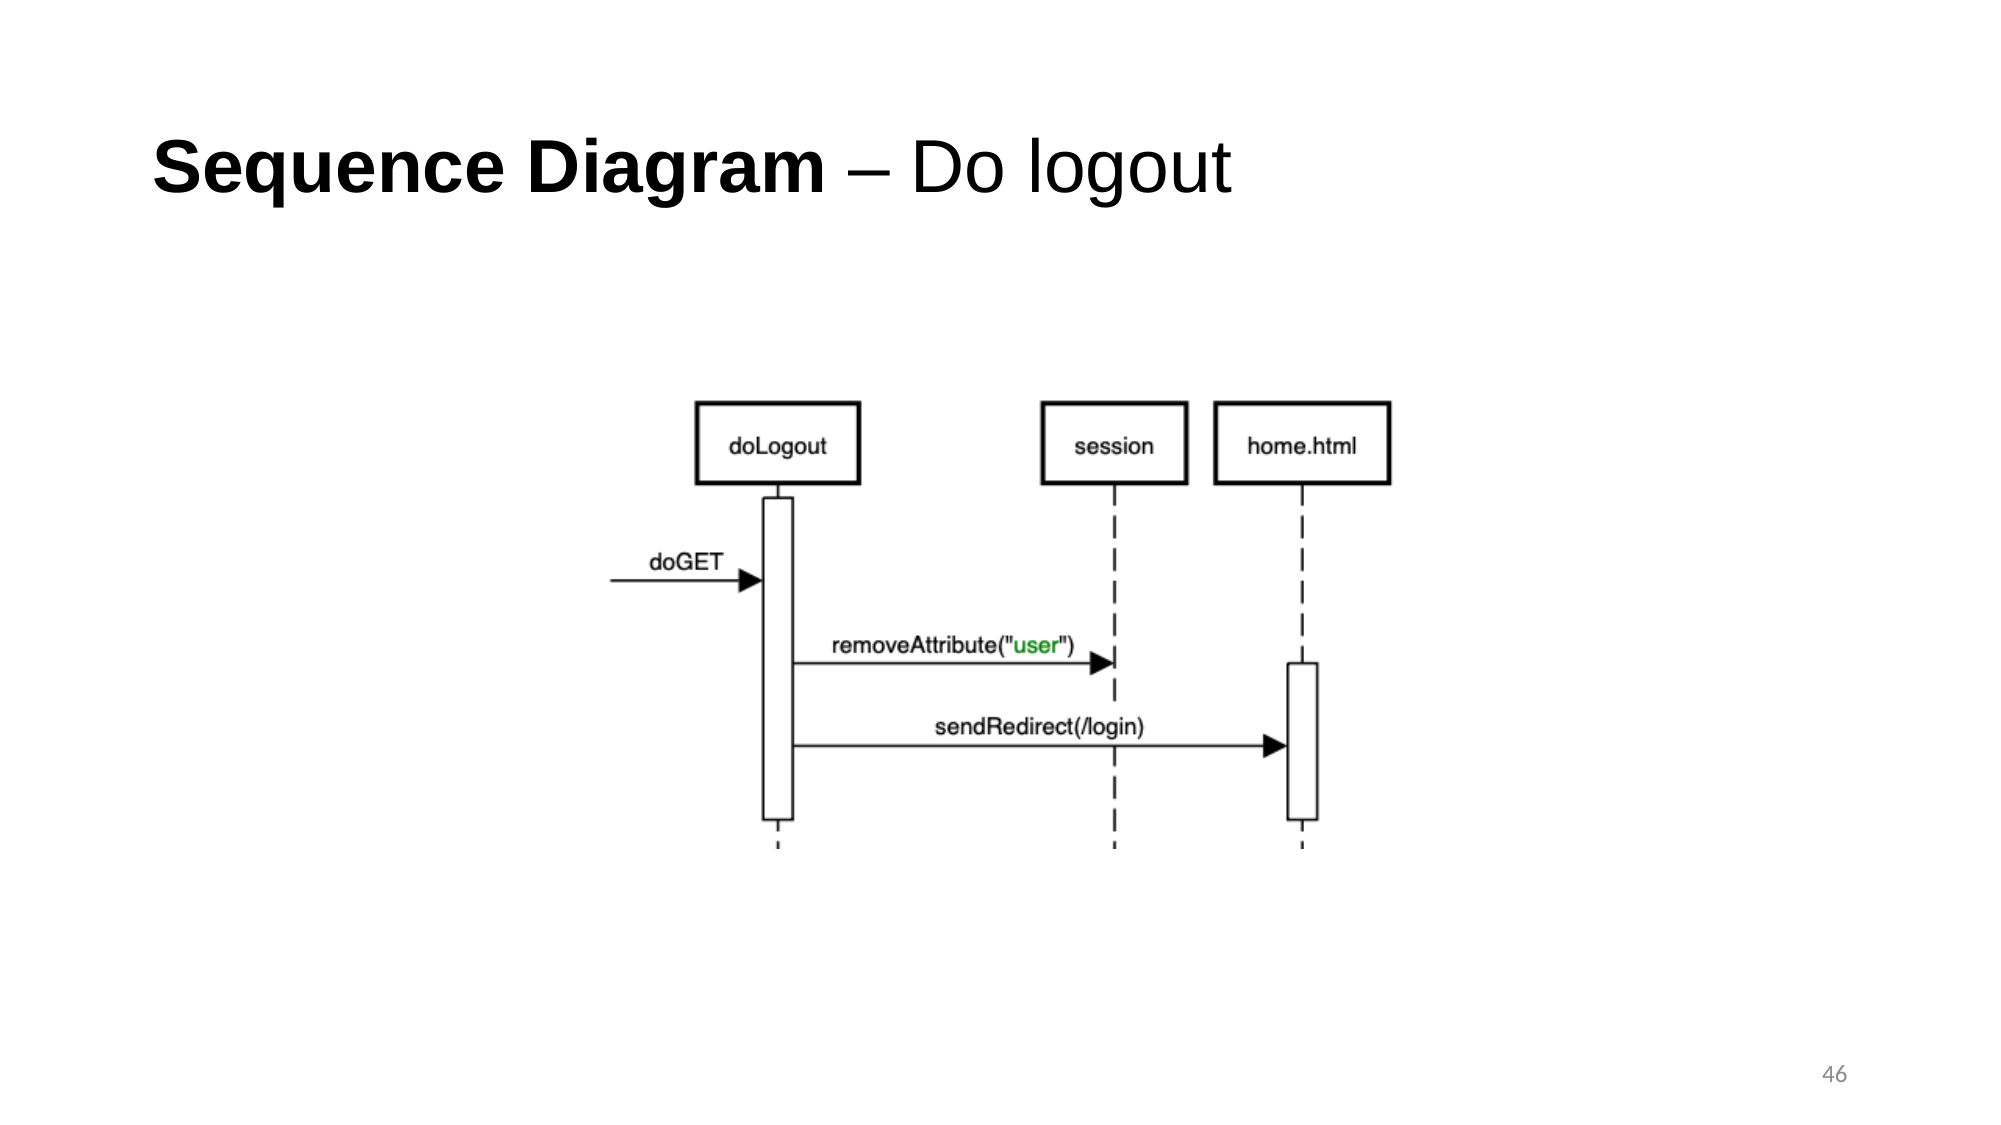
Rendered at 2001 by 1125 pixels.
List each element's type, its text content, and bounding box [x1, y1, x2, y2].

text_box Sequence Diagram – Do logout [137, 59, 1863, 278]
text_box 46 [1412, 1042, 1863, 1103]
picture [595, 365, 1405, 849]
